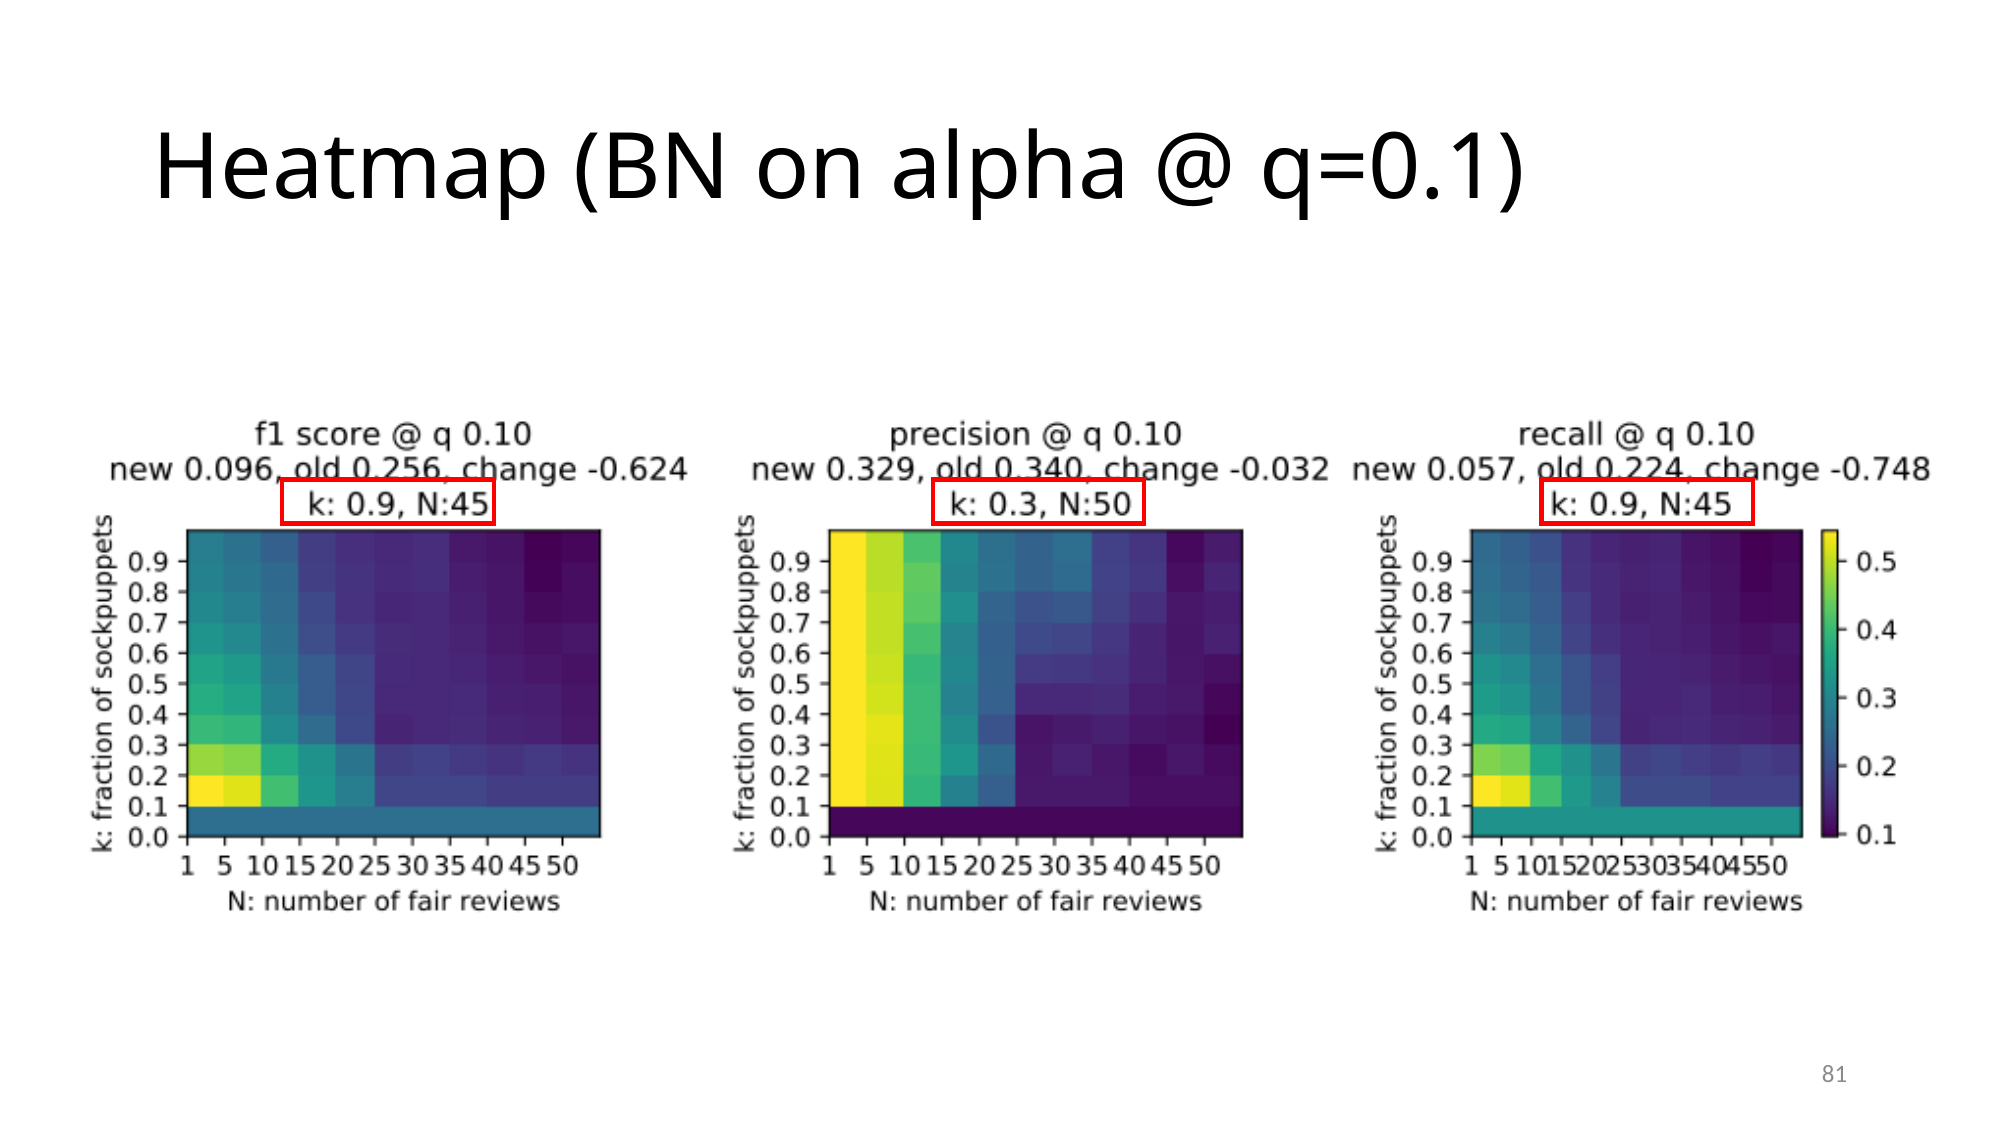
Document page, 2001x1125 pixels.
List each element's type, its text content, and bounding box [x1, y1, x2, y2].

slide_number 81 [1412, 1042, 1863, 1103]
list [63, 383, 1945, 942]
title Heatmap (BN on alpha @ q=0.1) [137, 59, 1863, 278]
